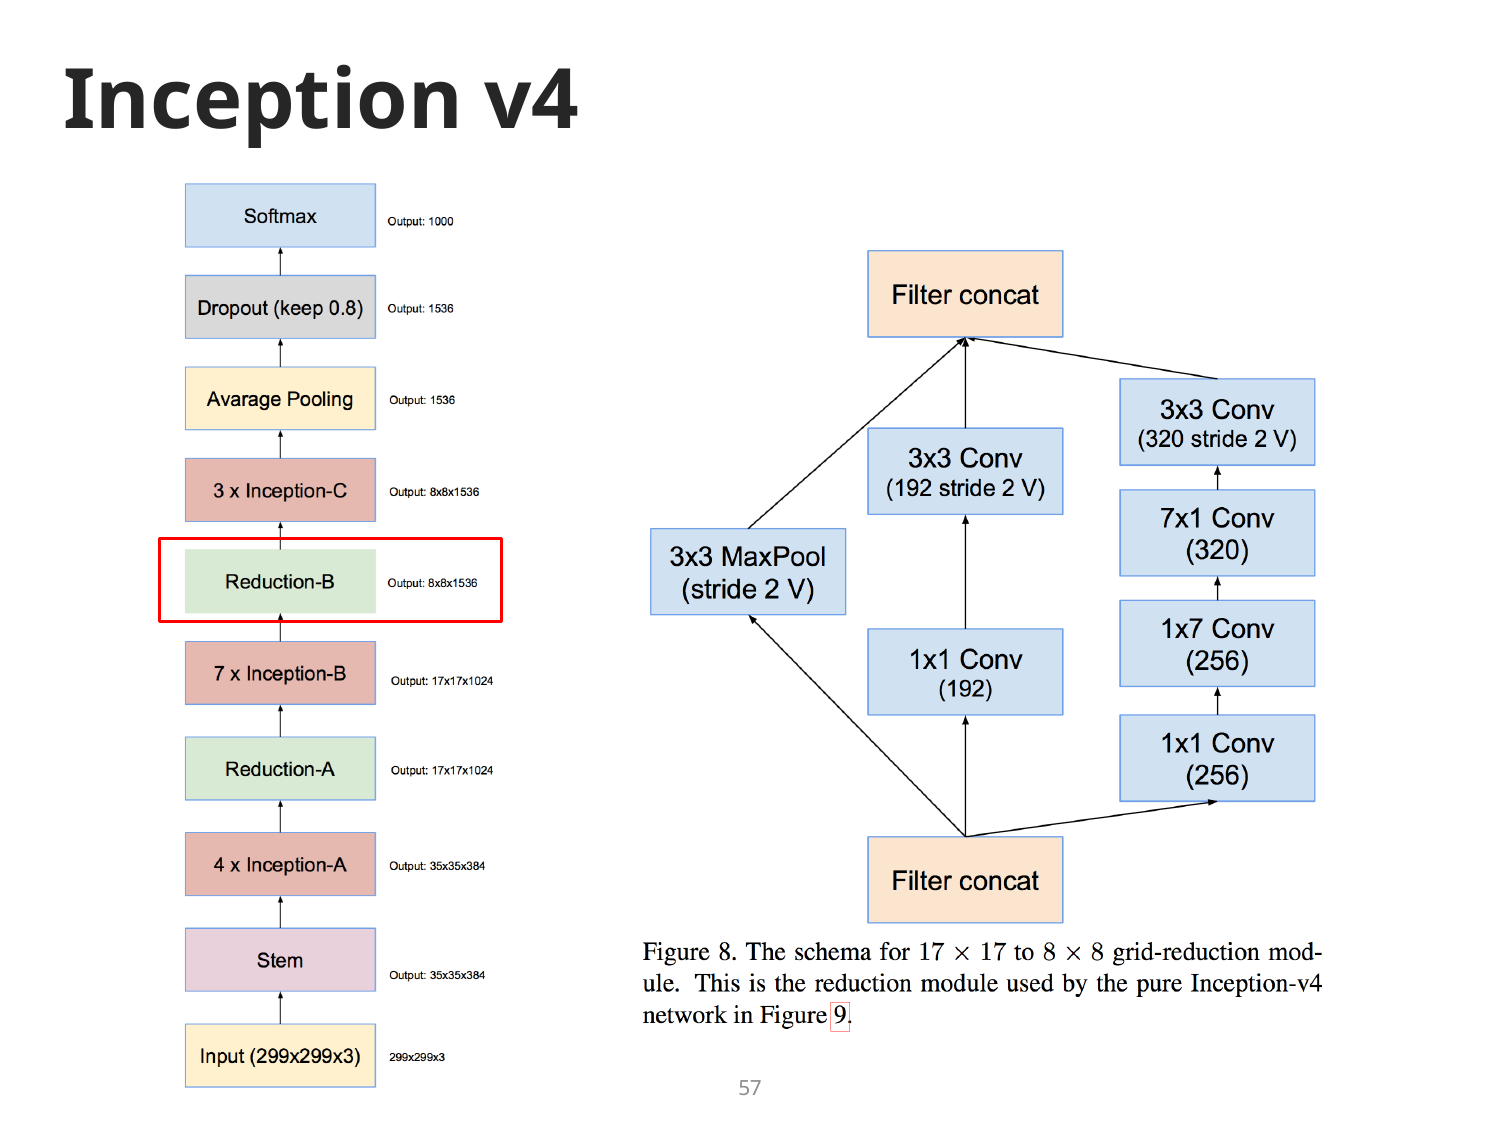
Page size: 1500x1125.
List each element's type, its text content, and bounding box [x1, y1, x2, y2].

picture [643, 219, 1360, 1043]
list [170, 160, 503, 1104]
title Inception v4 [48, 41, 1456, 149]
slide_number 57 [575, 1058, 925, 1119]
text_box [157, 537, 165, 624]
